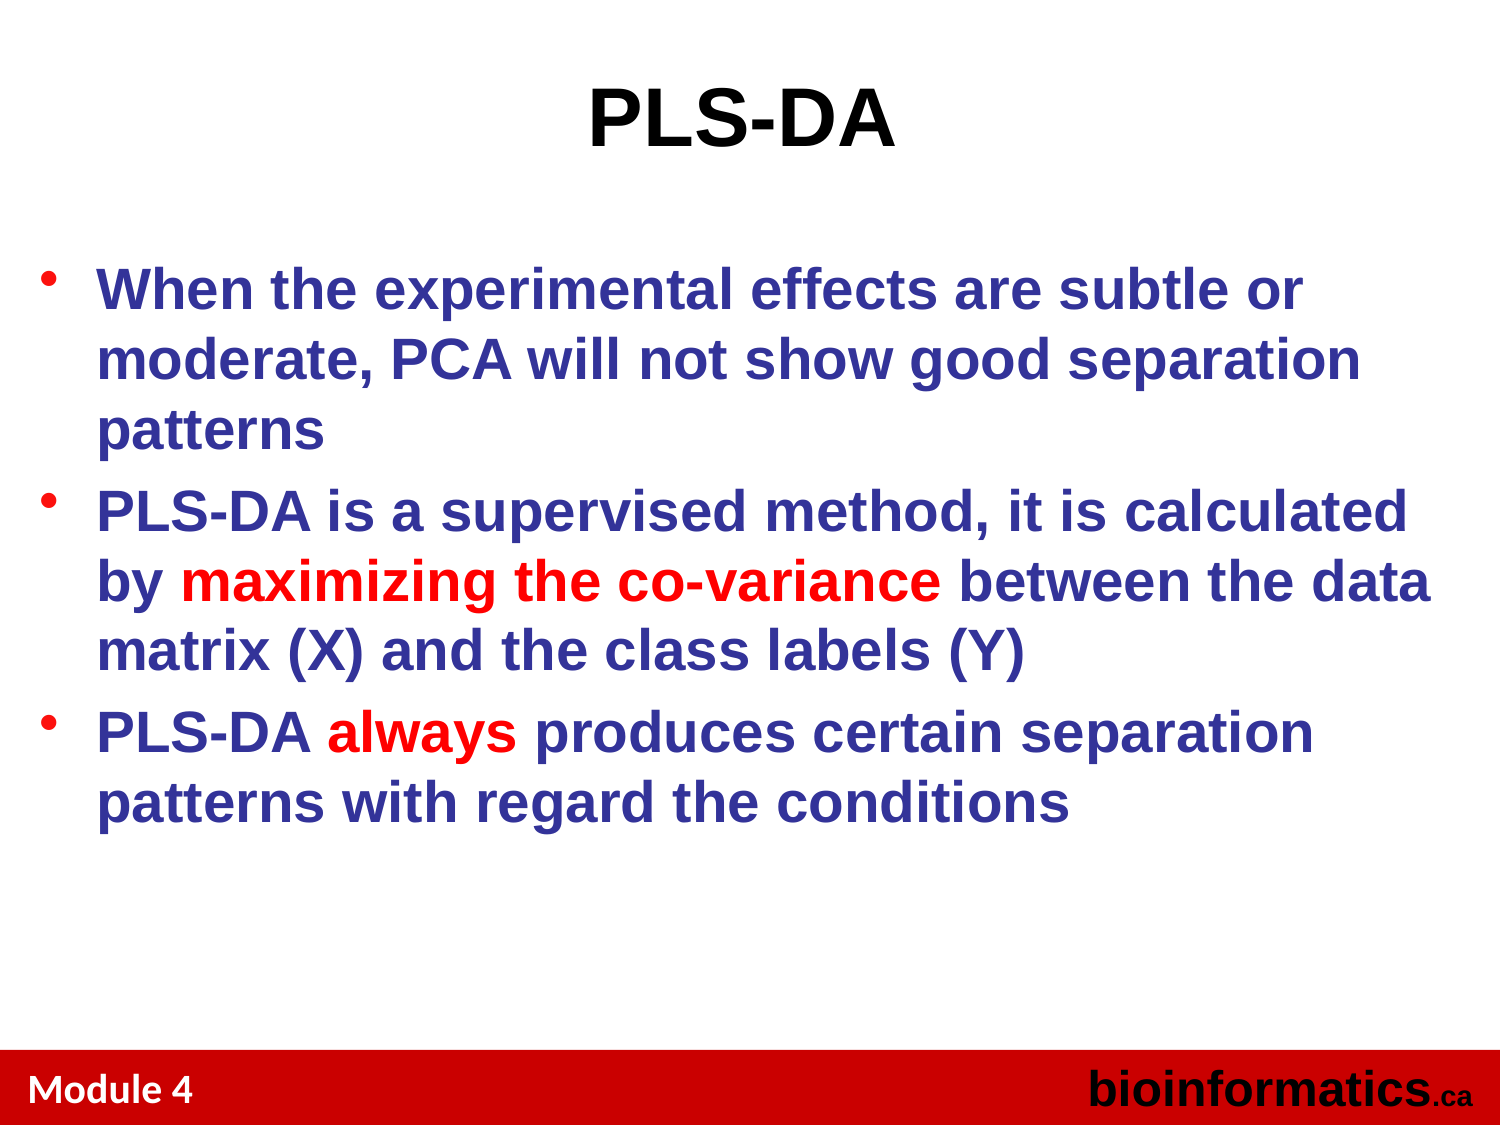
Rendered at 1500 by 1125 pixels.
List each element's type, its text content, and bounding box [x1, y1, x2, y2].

list When the experimental effects are subtle or moderate, PCA will not show good separation patterns PLS-DA is a supervised method, it is calculated by maximizing the co-variance between the data matrix (X) and the class labels (Y) PLS-DA always produces certain separation patterns with regard the conditions [24, 243, 1475, 960]
title PLS-DA [17, 19, 1468, 207]
